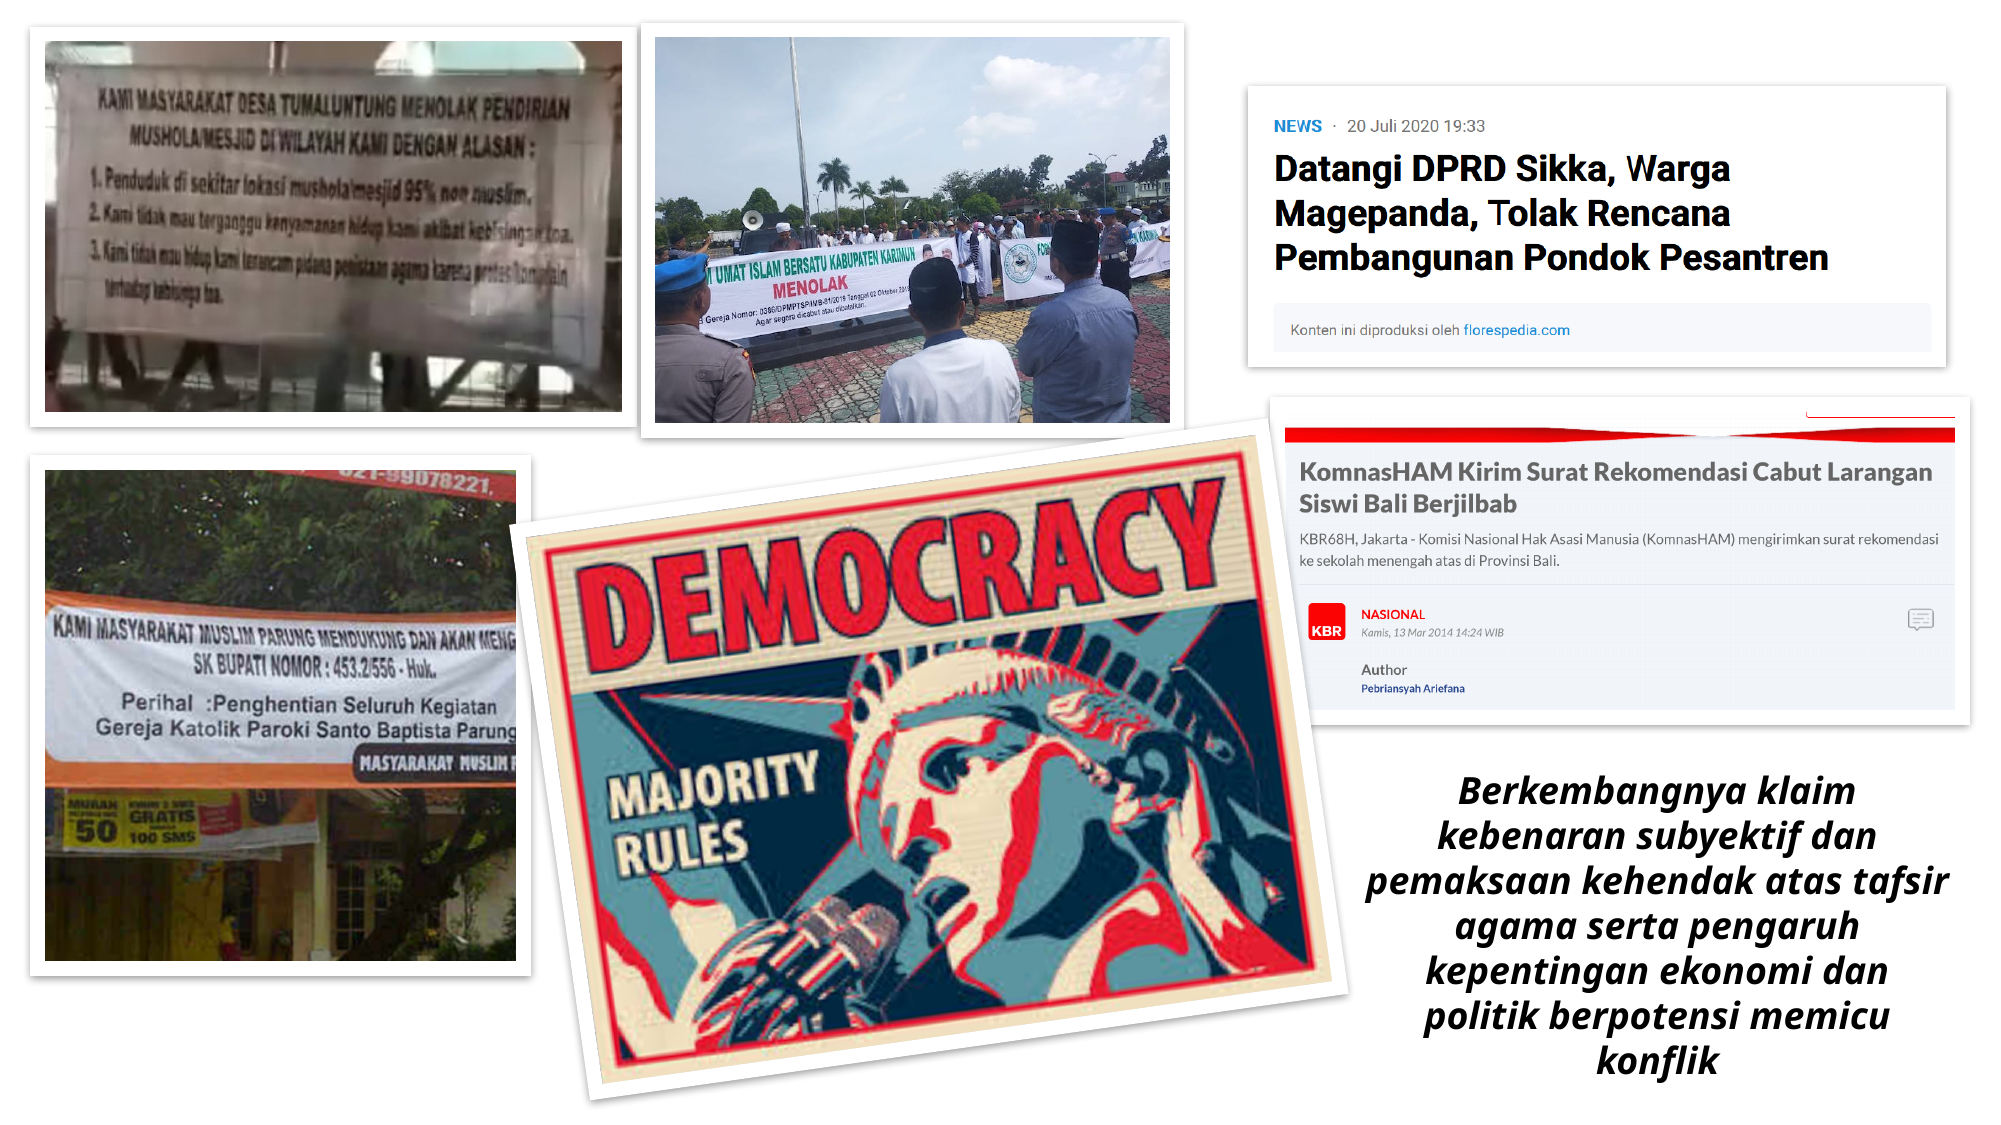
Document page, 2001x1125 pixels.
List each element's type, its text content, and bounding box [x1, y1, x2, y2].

text_box Berkembangnya klaim kebenaran subyektif dan pemaksaan kehendak atas tafsir agama serta pengaruh kepentingan ekonomi dan politik berpotensi memicu konflik [1351, 759, 1965, 1089]
picture [44, 469, 516, 962]
picture [44, 41, 623, 413]
picture [655, 37, 1170, 424]
picture [527, 411, 1955, 1083]
picture [1262, 100, 1932, 353]
